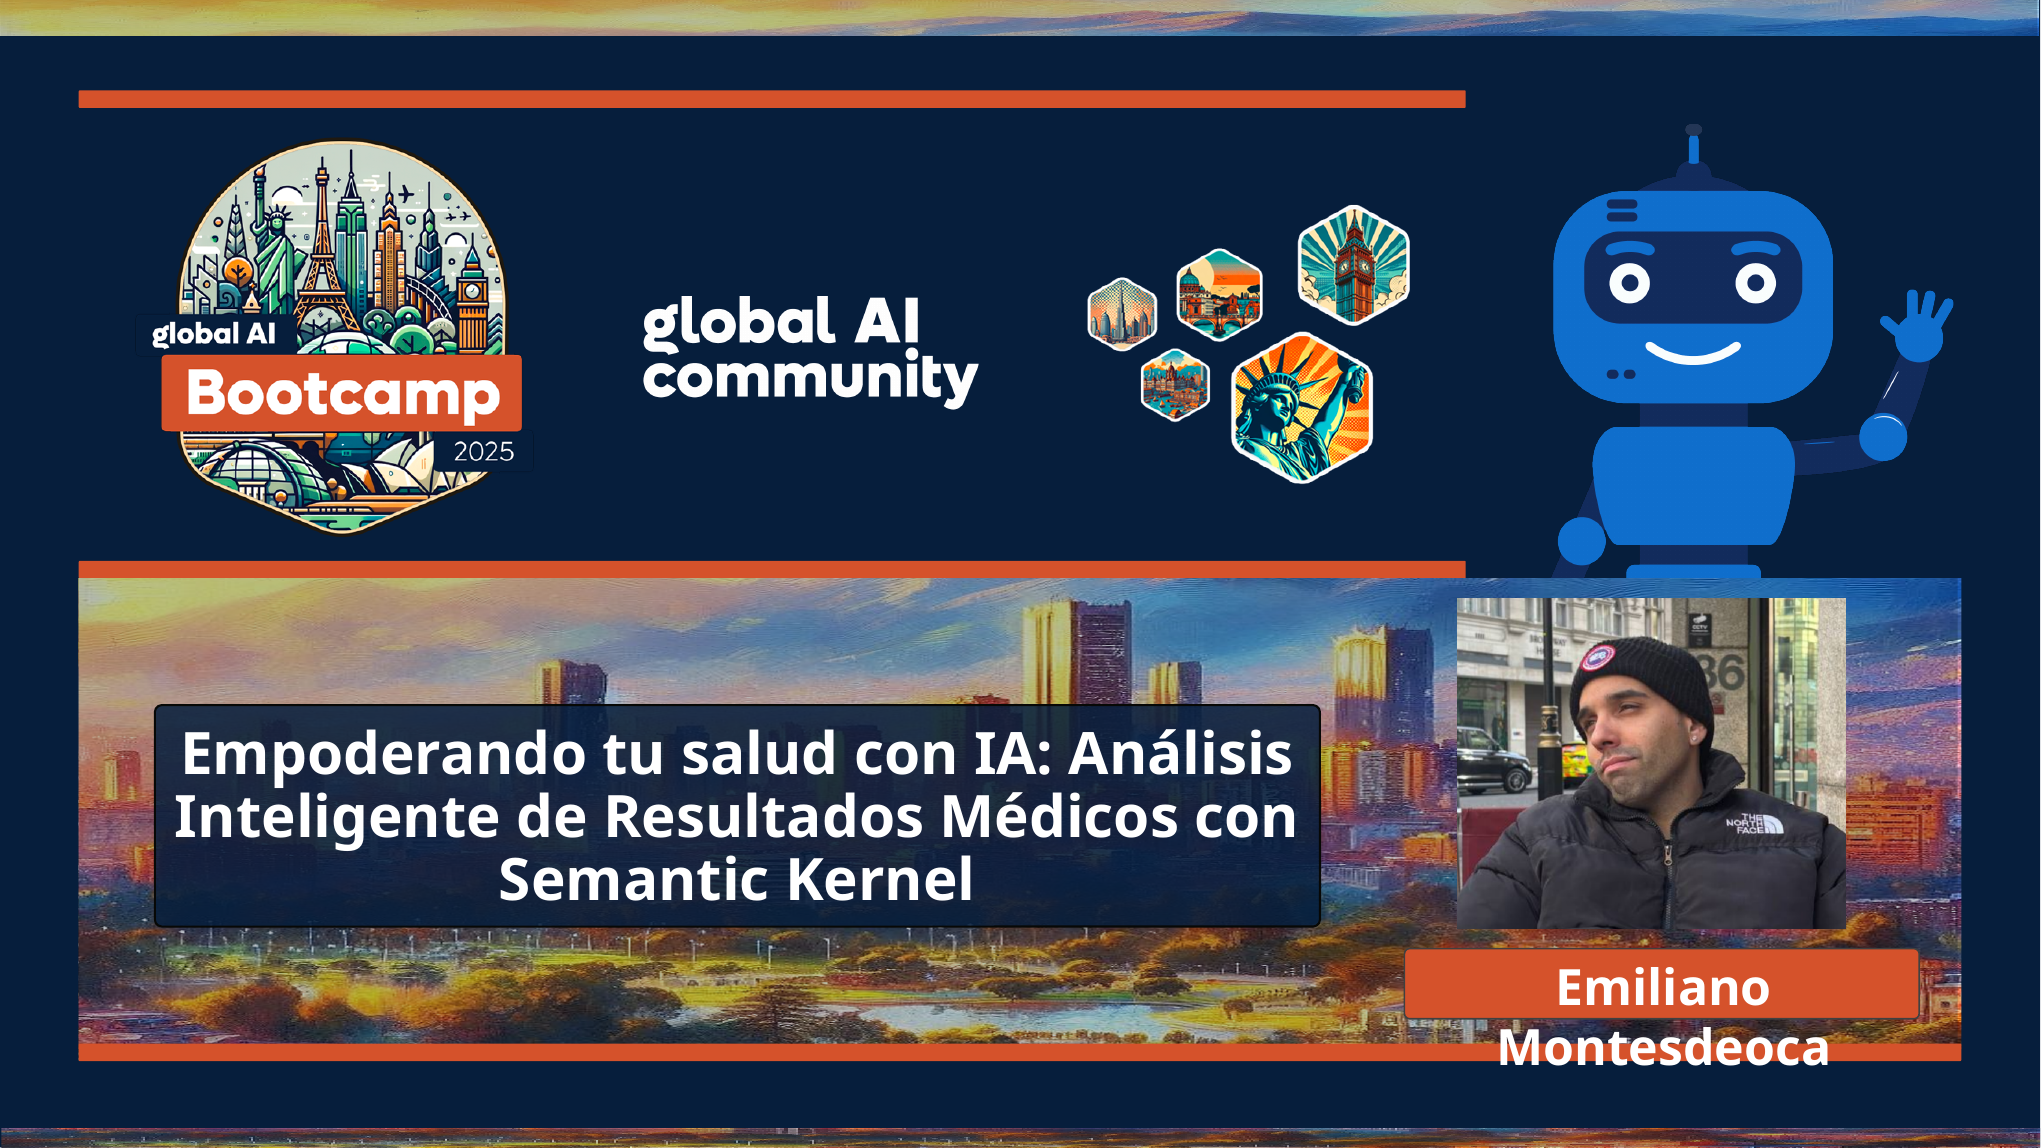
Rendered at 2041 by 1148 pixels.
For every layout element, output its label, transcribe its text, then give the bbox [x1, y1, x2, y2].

text_box Empoderando tu salud con IA: Análisis Inteligente de Resultados Médicos con Semantic Kernel [154, 714, 1320, 922]
picture [1, 1128, 2041, 1148]
picture [78, 124, 1962, 1044]
picture [637, 296, 979, 431]
picture [1072, 161, 1420, 519]
text_box Emiliano Montesdeoca [1407, 947, 1920, 1083]
picture [133, 124, 537, 549]
picture [0, 0, 2039, 36]
